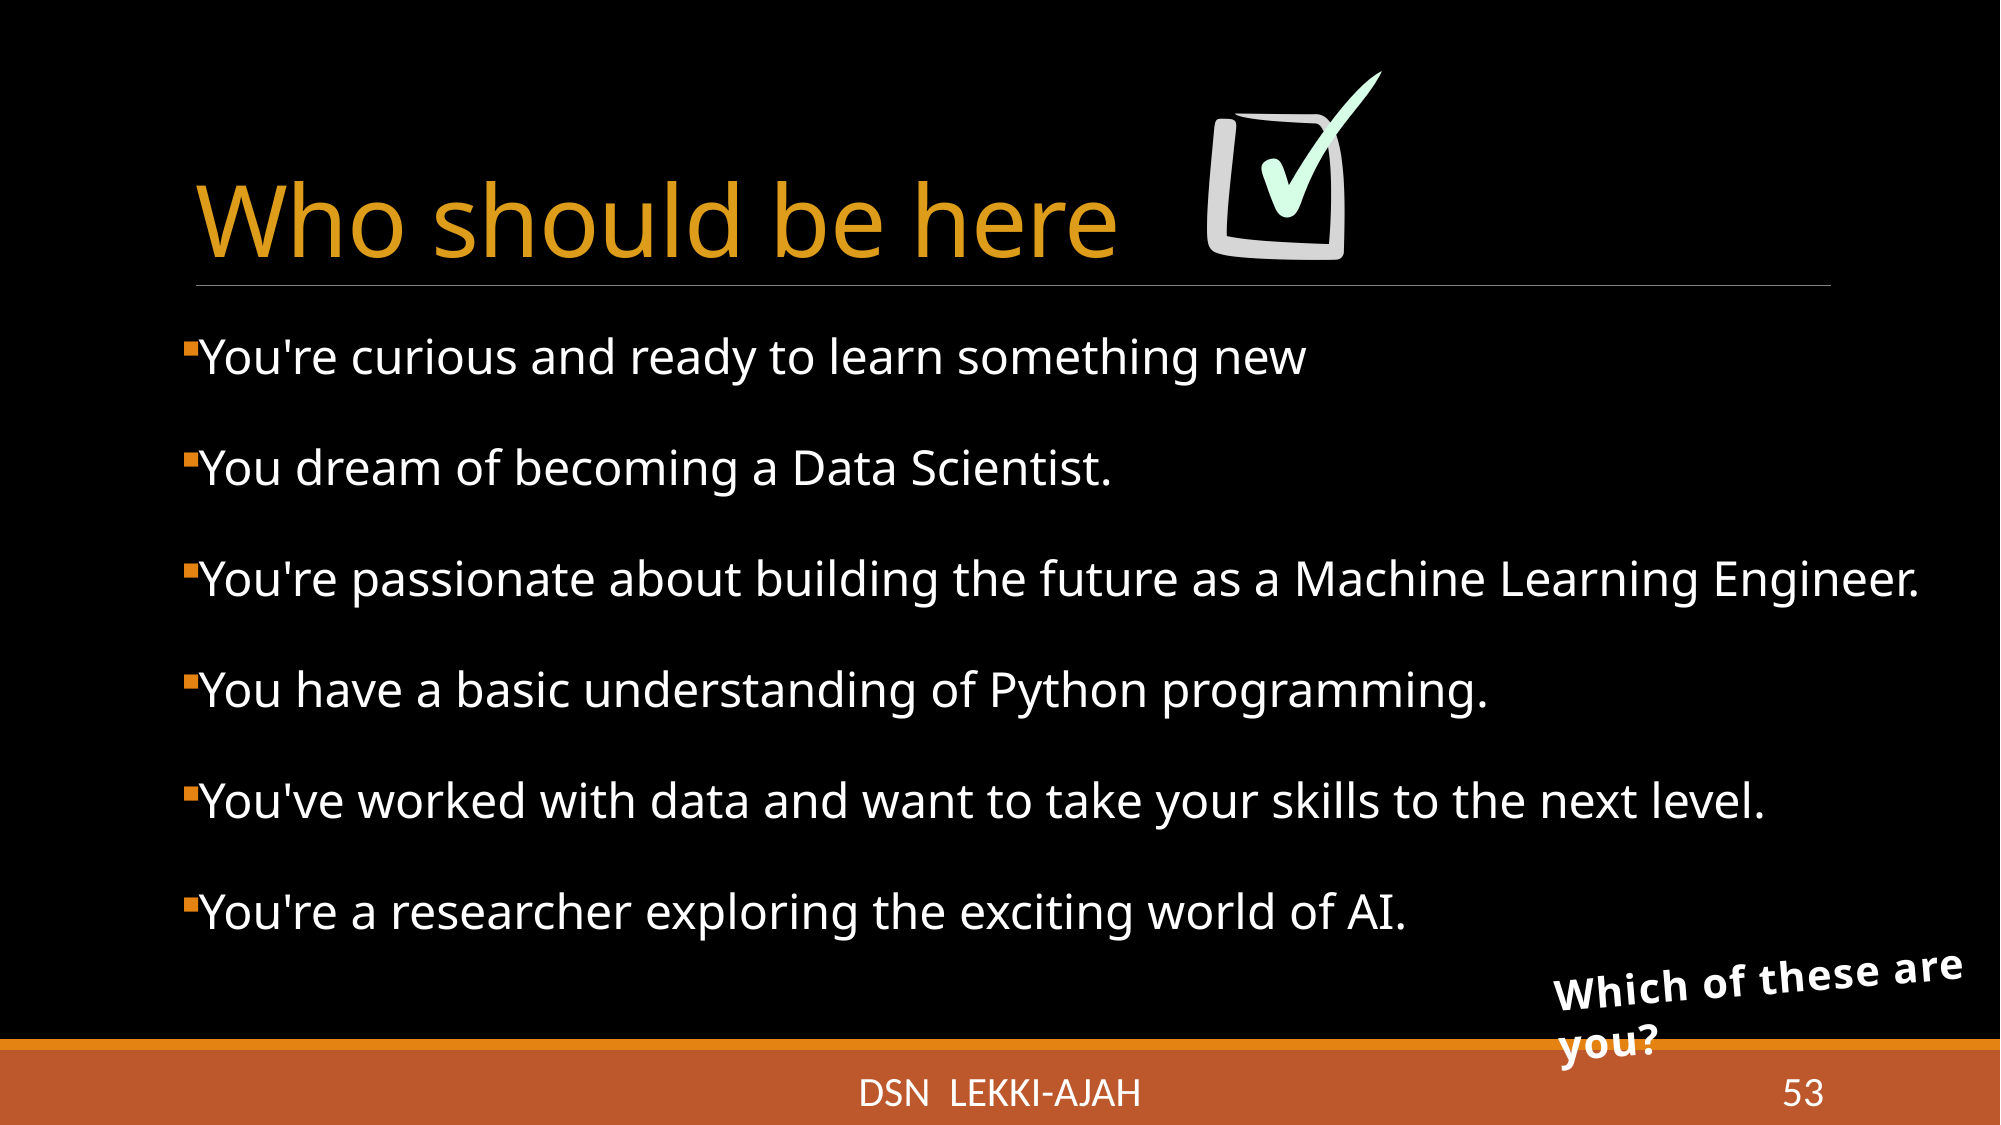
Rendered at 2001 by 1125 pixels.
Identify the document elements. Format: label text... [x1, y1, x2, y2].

picture [1206, 71, 1382, 261]
text_box Which of these are you? [1536, 926, 2000, 1079]
list You're curious and ready to learn something new You dream of becoming a Data Scientist. You're passionate about building the future as a Machine Learning Engineer. You have a basic understanding of Python programming. You've worked with data and want to take your skills to the next level. You're a researcher exploring the exciting world of AI. [180, 289, 1943, 1041]
title Who should be here [180, 47, 1830, 285]
slide_number 53 [1624, 1059, 1840, 1120]
footer DSN LEKKI-AJAH [604, 1059, 1396, 1120]
